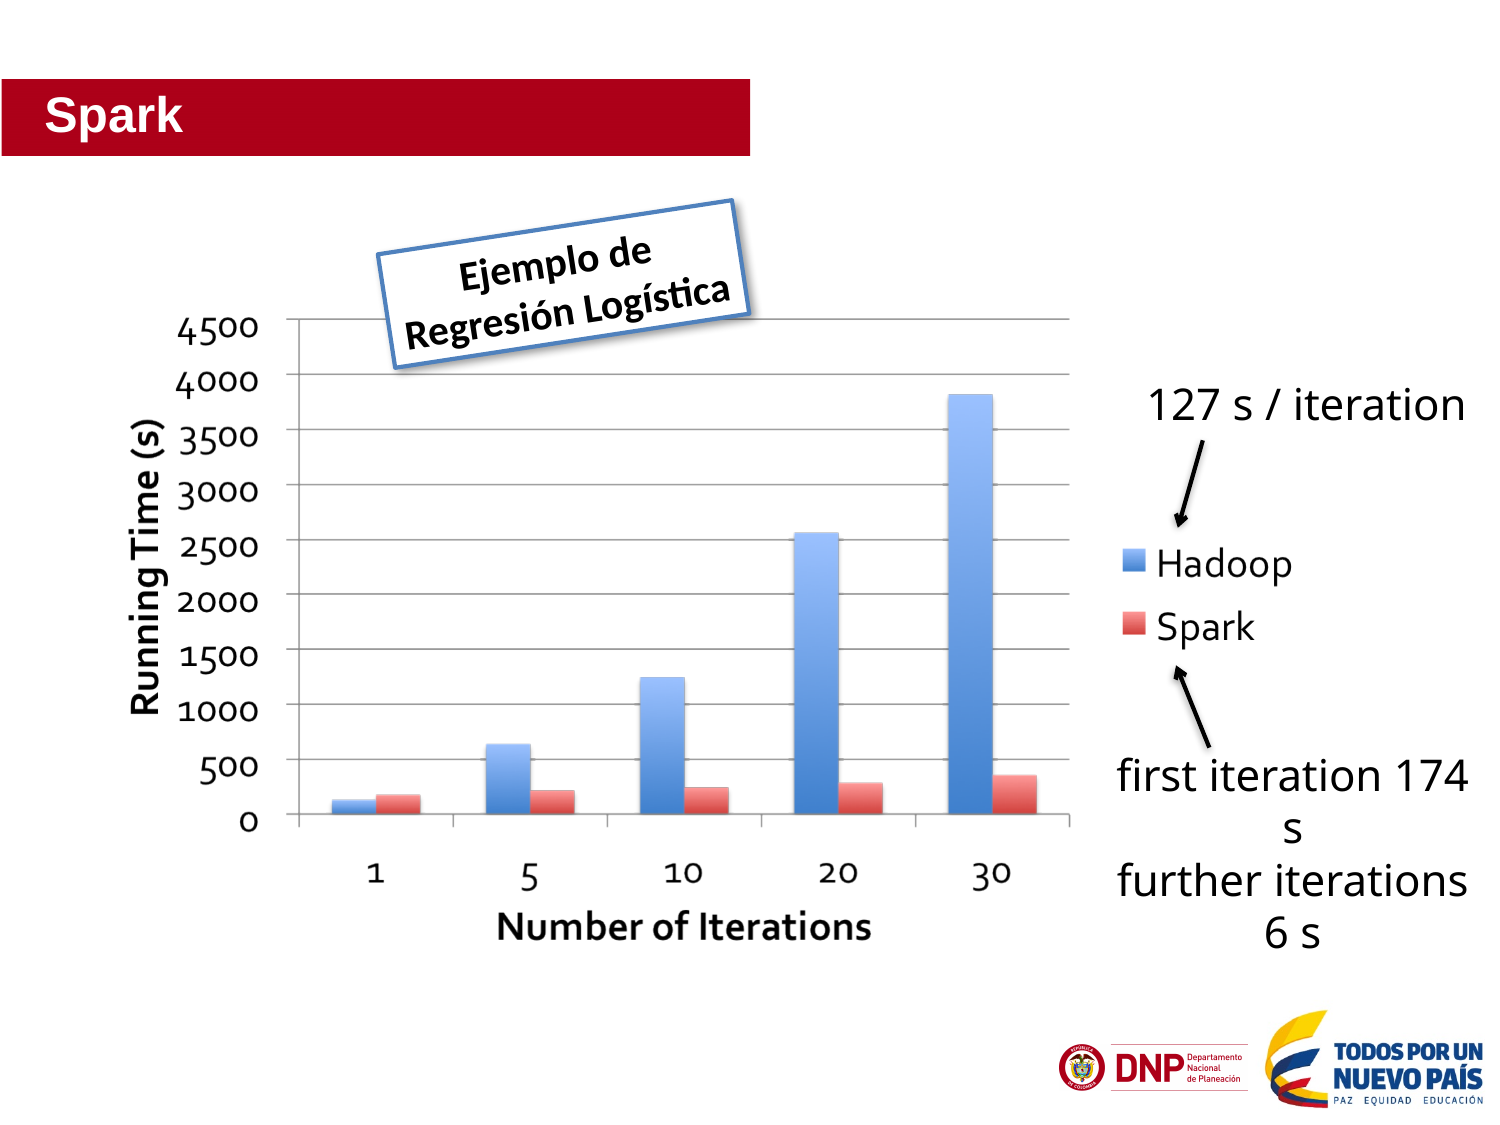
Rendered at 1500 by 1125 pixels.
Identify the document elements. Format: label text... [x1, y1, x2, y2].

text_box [1154, 369, 1459, 529]
picture [1, 79, 751, 156]
picture [1059, 999, 1495, 1124]
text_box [1085, 665, 1500, 862]
picture [78, 276, 1322, 987]
text_box Ejemplo de Regresión Logística [375, 198, 746, 275]
